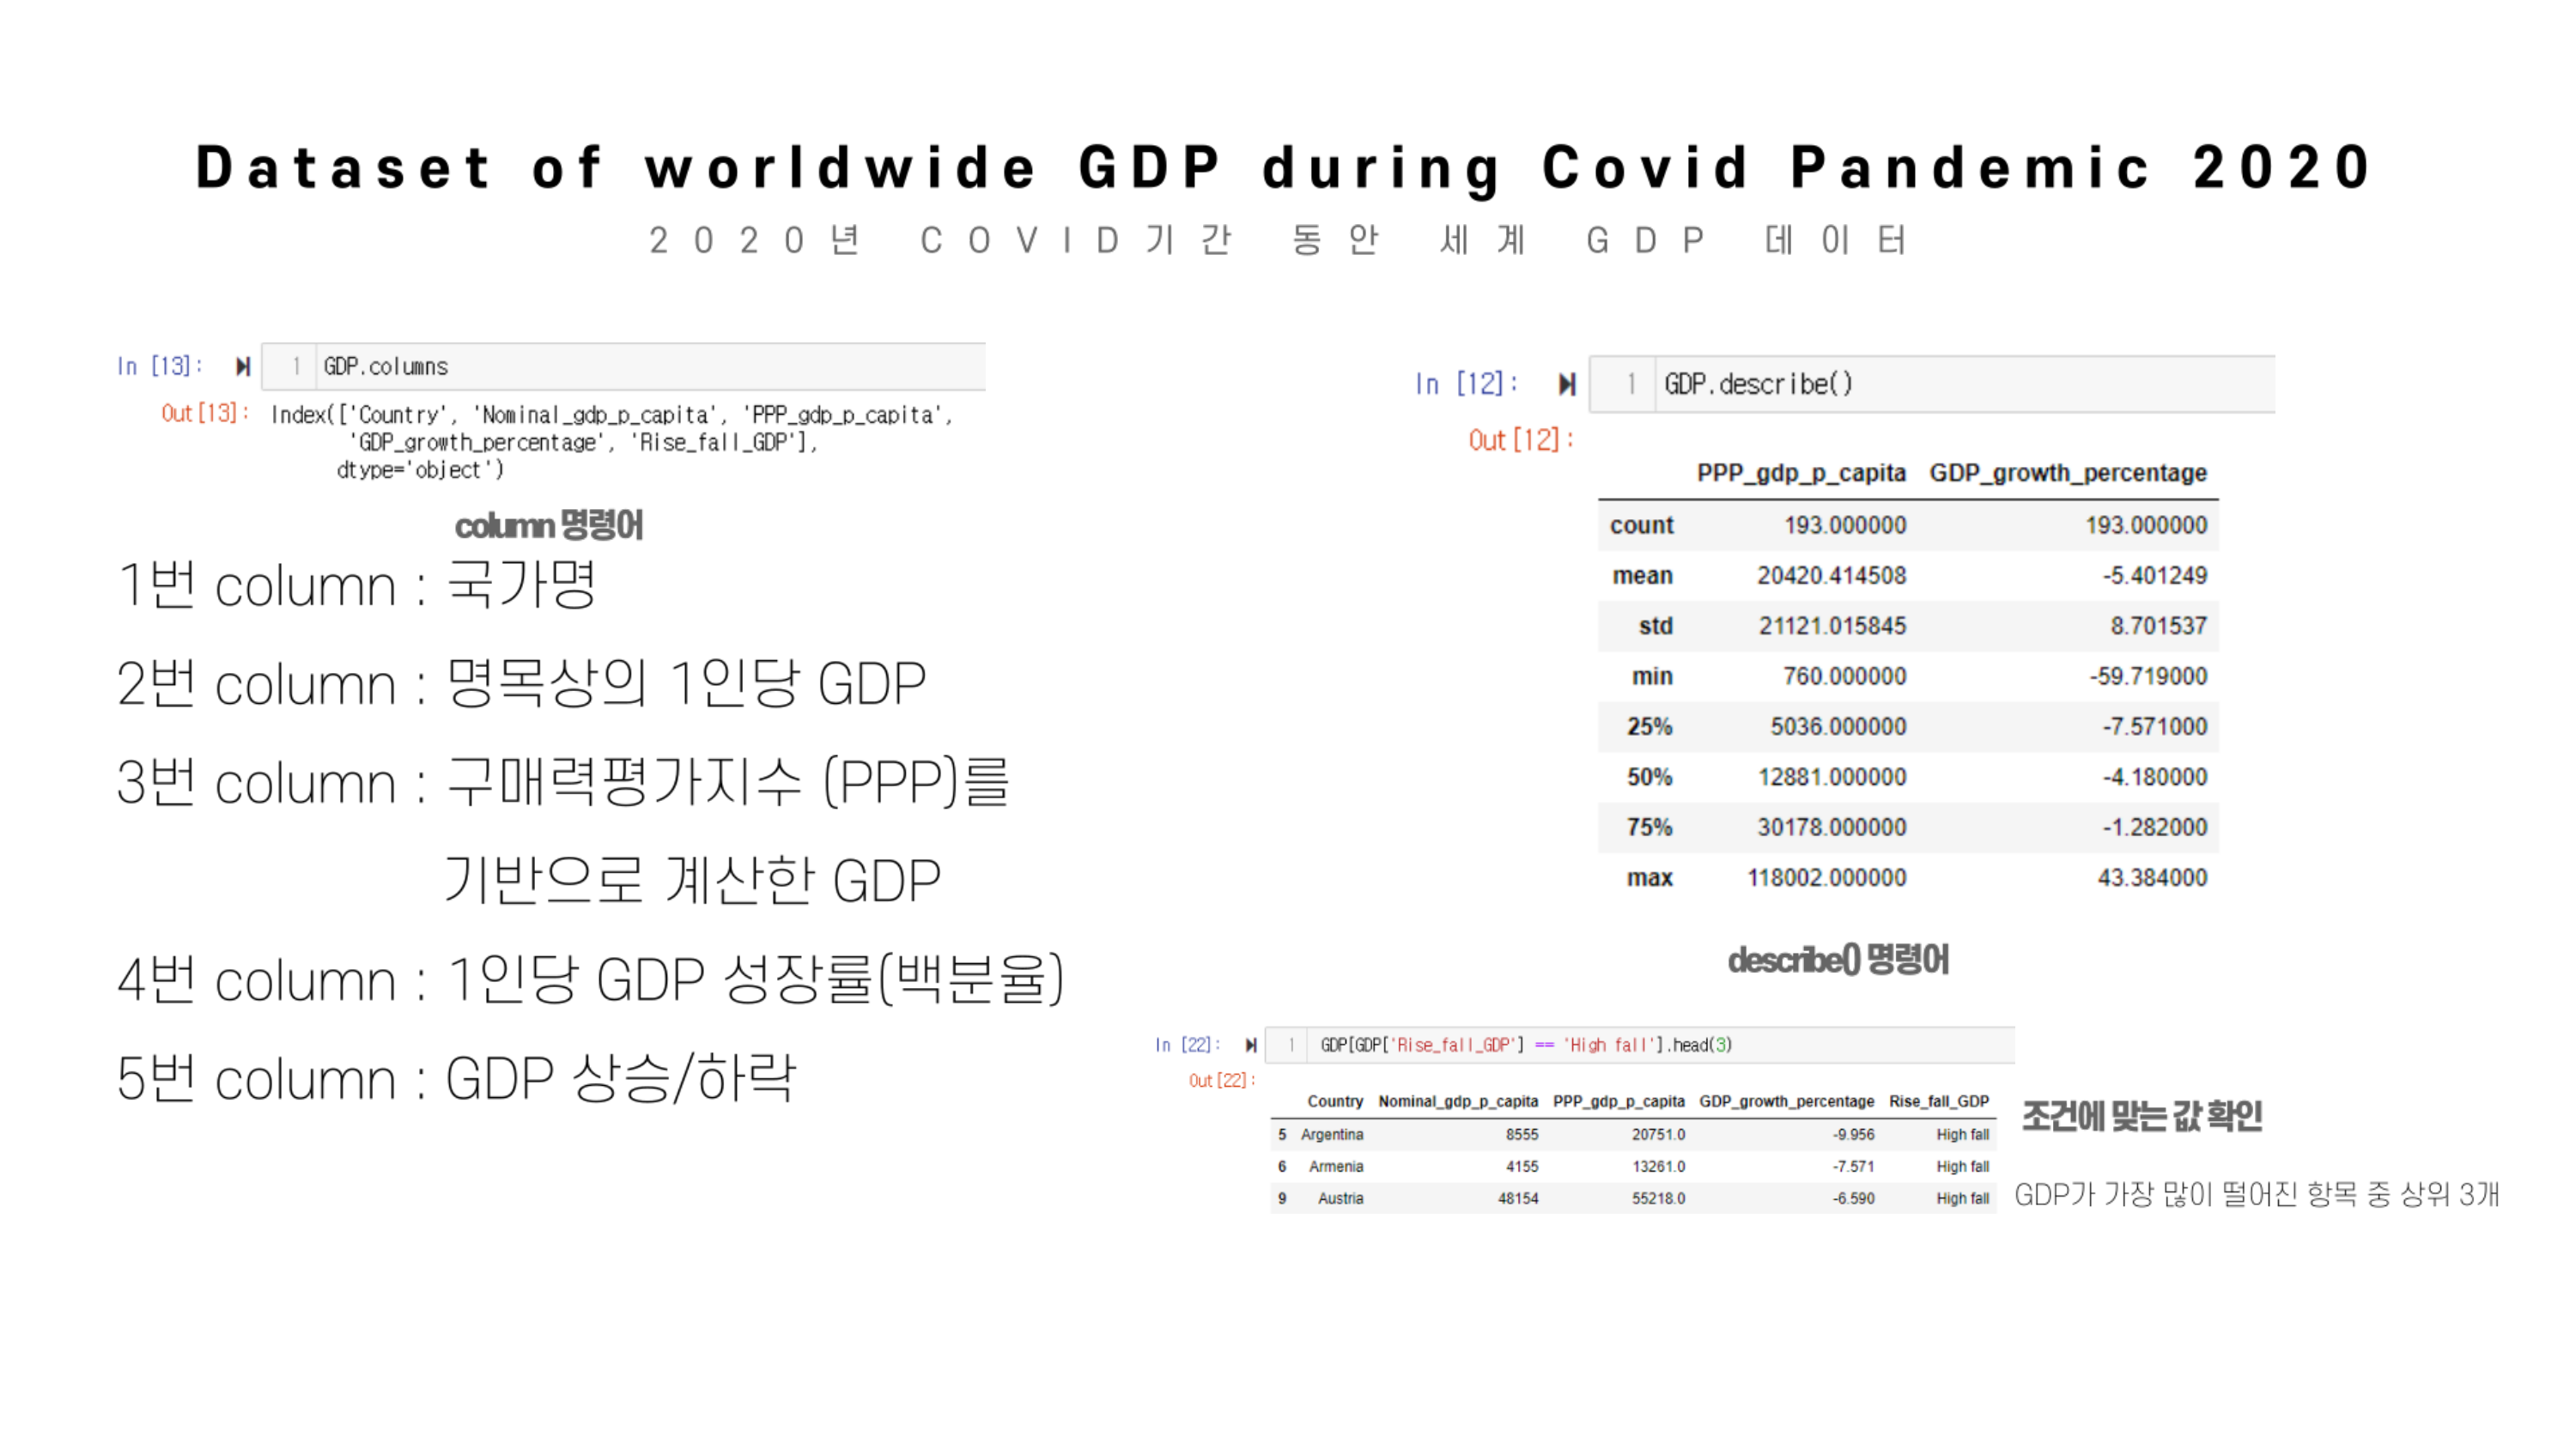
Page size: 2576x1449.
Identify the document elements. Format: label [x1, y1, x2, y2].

picture [1722, 937, 1967, 997]
picture [163, 119, 2394, 276]
picture [2011, 1171, 2514, 1226]
picture [106, 496, 1094, 1140]
text_box [1405, 331, 2275, 937]
text_box [115, 343, 986, 494]
picture [2006, 1088, 2281, 1153]
text_box [1145, 1017, 2016, 1214]
